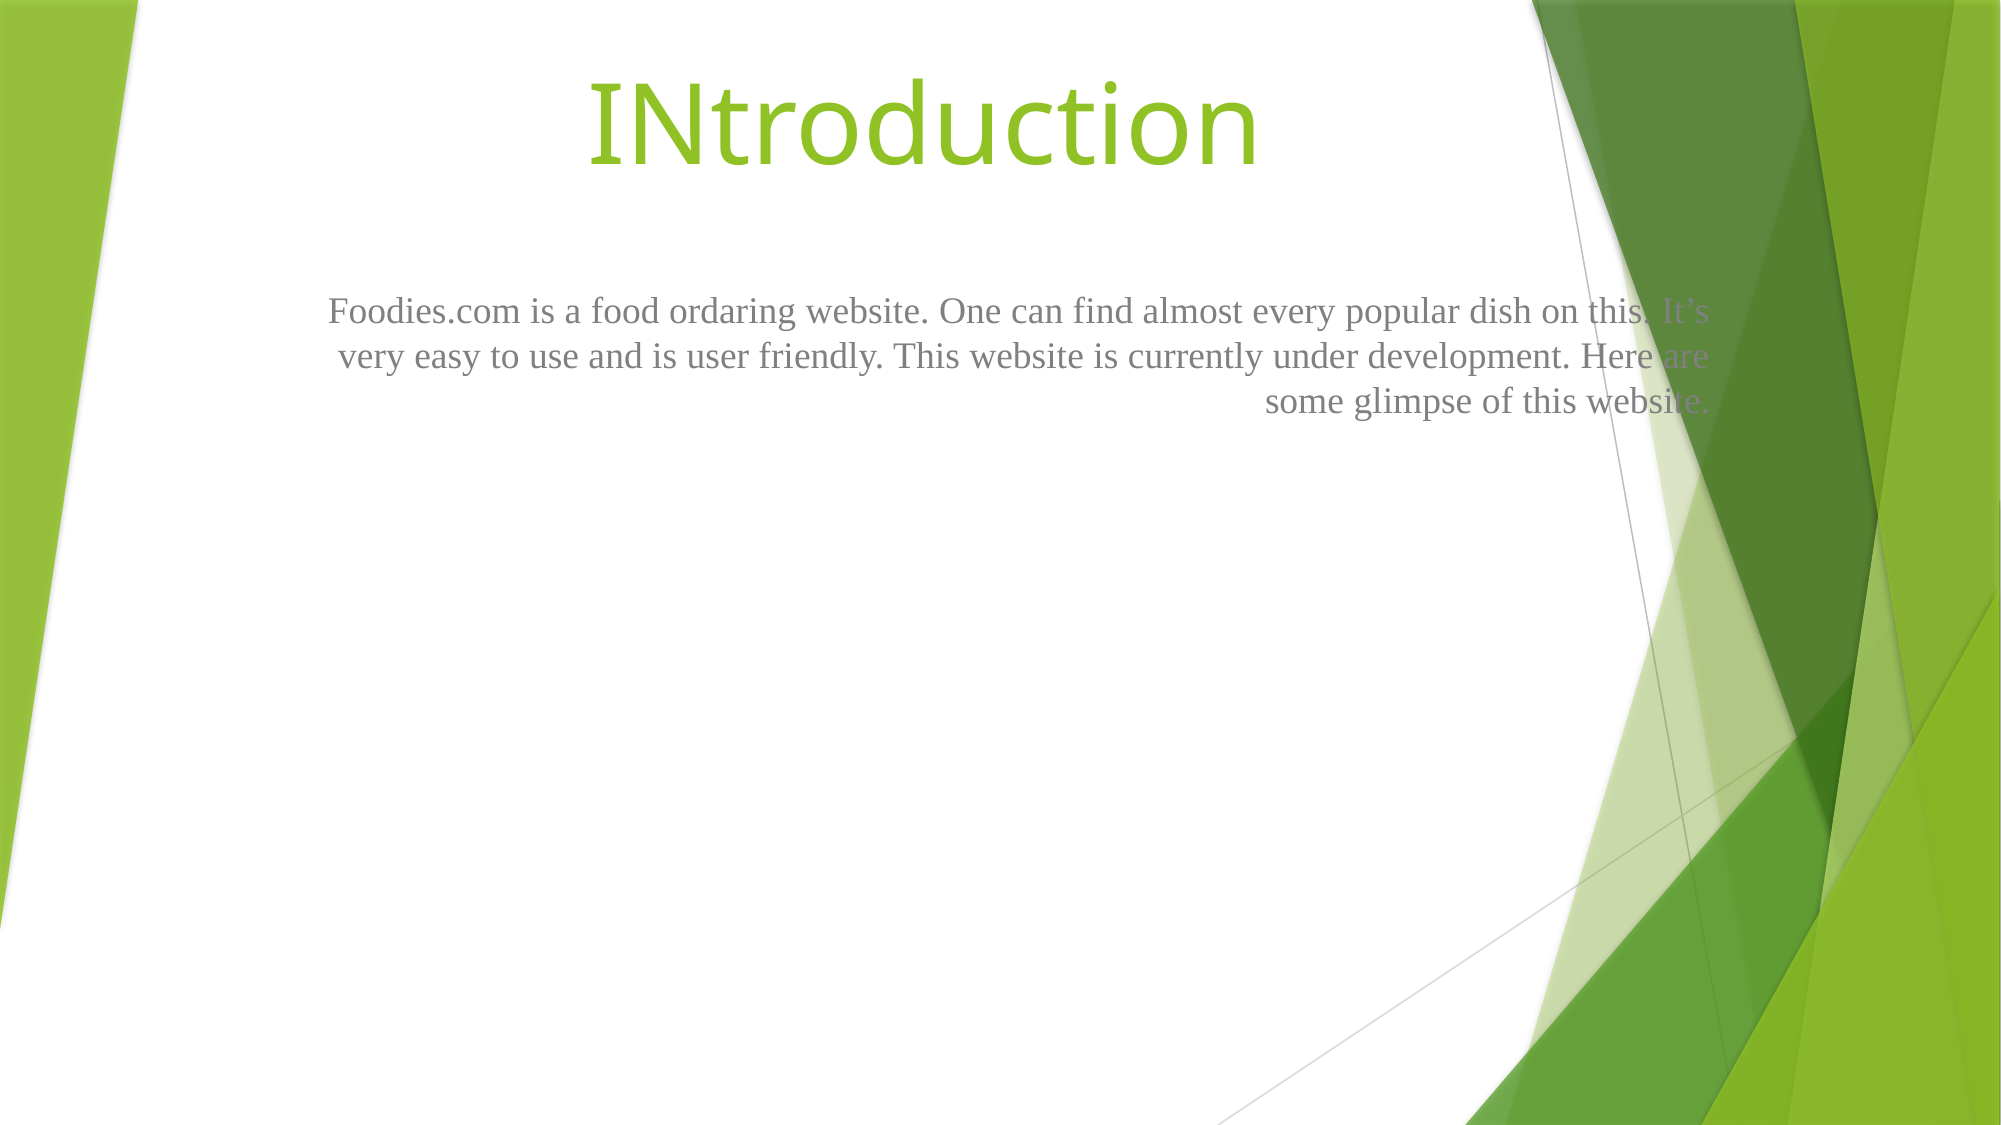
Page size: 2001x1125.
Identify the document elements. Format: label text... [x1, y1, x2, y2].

subtitle Foodies.com is a food ordaring website. One can find almost every popular dish on this. It’s very easy to use and is user friendly. This website is currently under development. Here are some glimpse of this website. [249, 278, 1726, 621]
title INtroduction [572, 42, 1531, 195]
